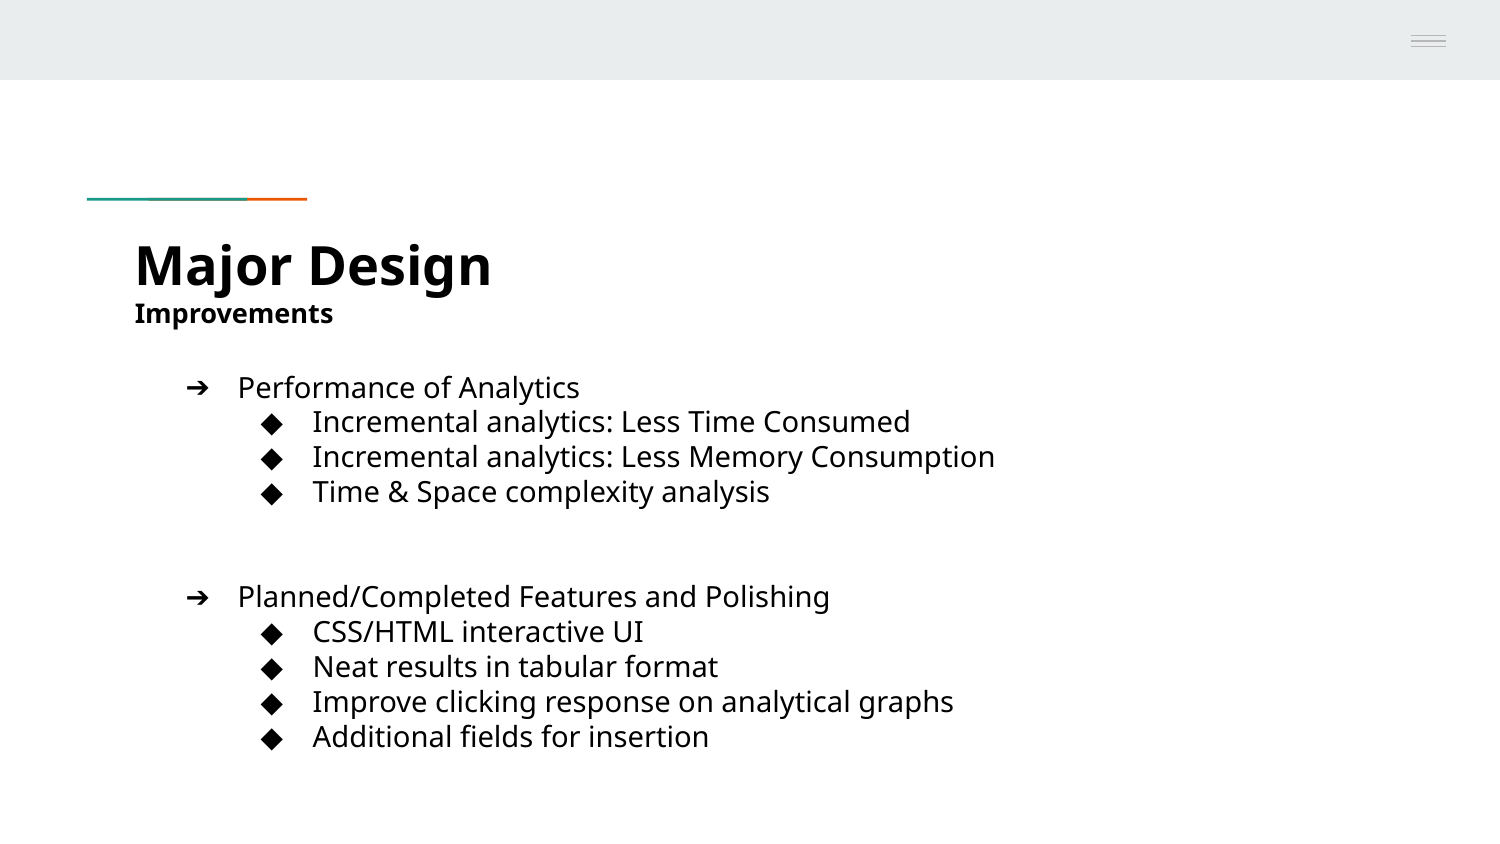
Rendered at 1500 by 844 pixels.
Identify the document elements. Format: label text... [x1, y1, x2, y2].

title Major Design Improvements [119, 216, 580, 386]
text_box Performance of Analytics Incremental analytics: Less Time Consumed Incremental analytics: Less Memory Consumption Time & Space complexity analysis Planned/Completed Features and Polishing CSS/HTML interactive UI Neat results in tabular format Improve clicking response on analytical graphs Additional fields for insertion [147, 353, 1229, 769]
